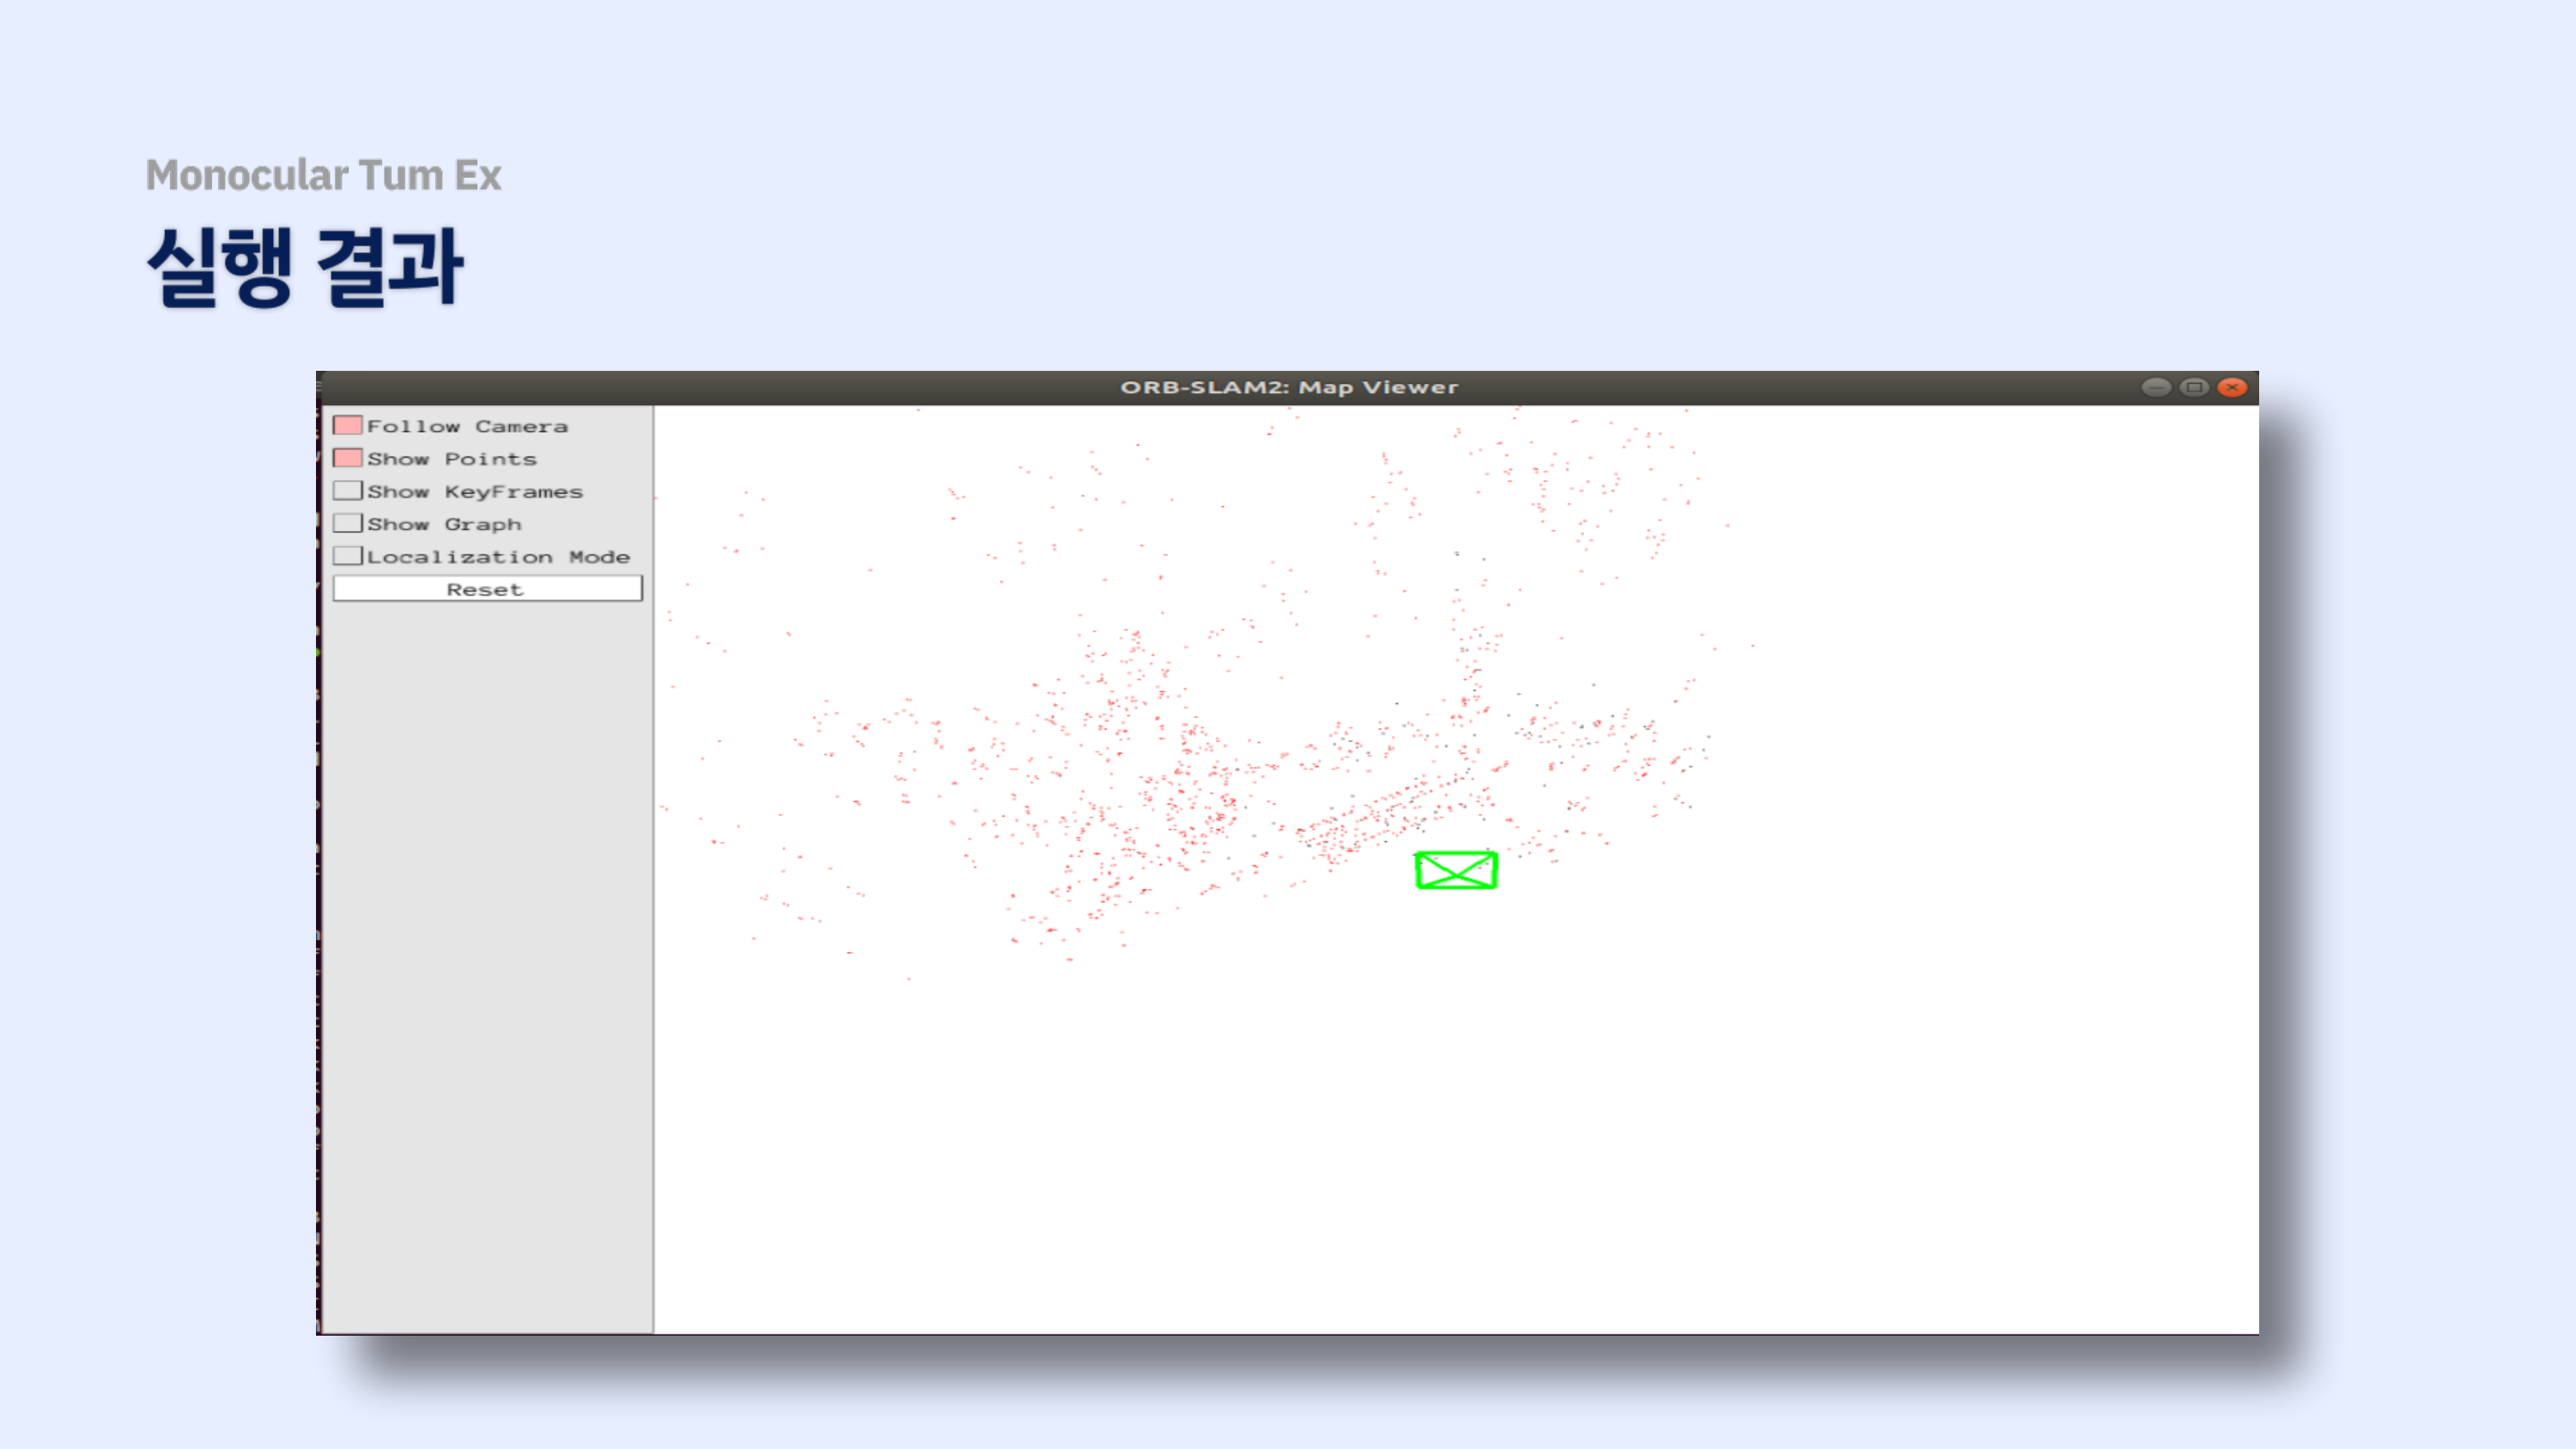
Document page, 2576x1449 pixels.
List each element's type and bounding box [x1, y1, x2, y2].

text_box [316, 371, 2260, 1337]
picture [0, 0, 2576, 1449]
